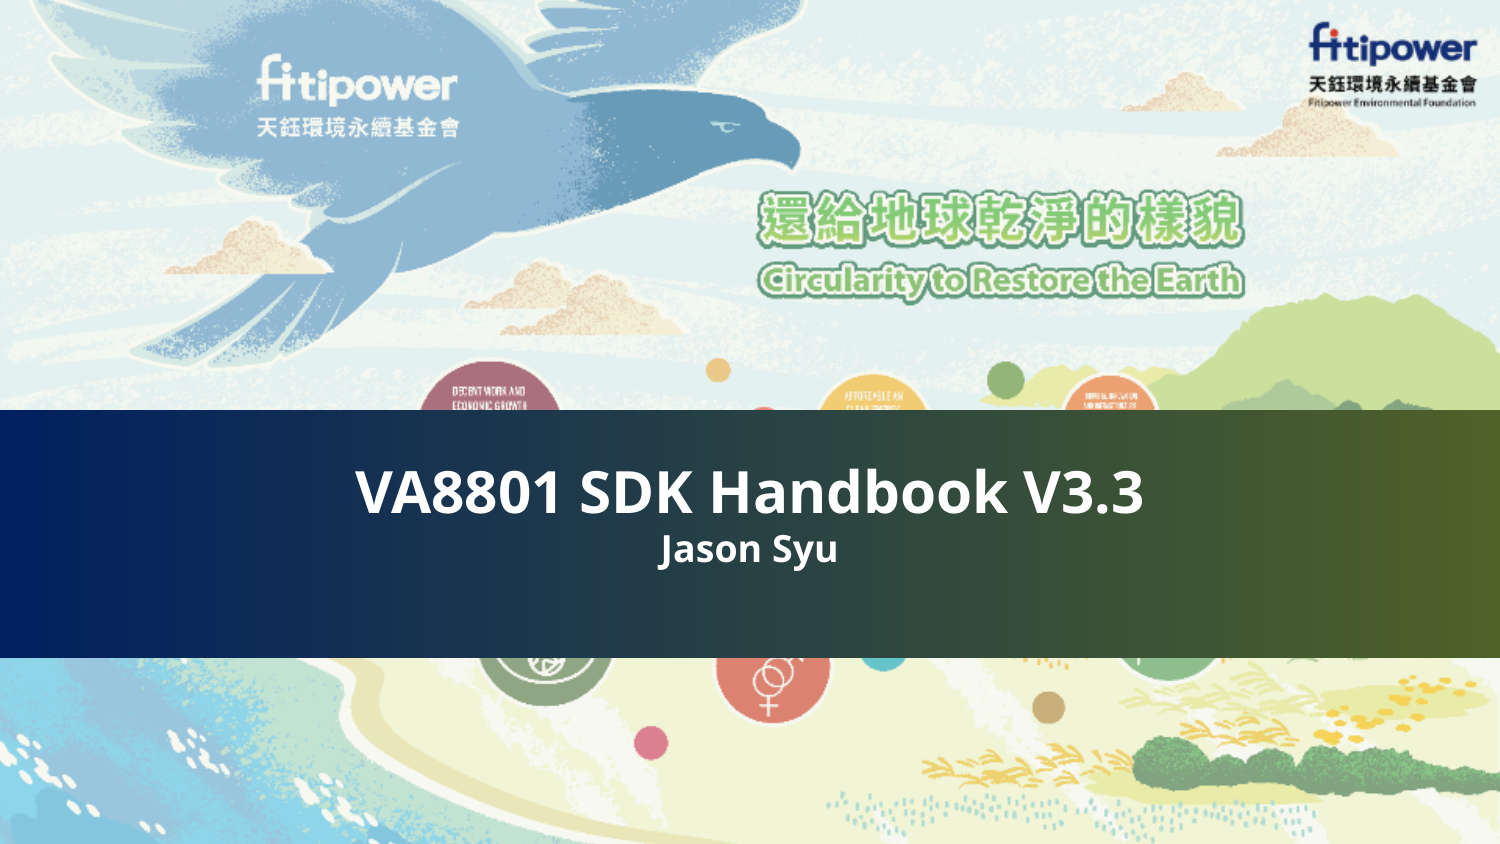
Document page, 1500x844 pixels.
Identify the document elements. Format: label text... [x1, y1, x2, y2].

title VA8801 SDK Handbook V3.3 Jason Syu [0, 472, 1500, 554]
picture [1287, 8, 1500, 122]
